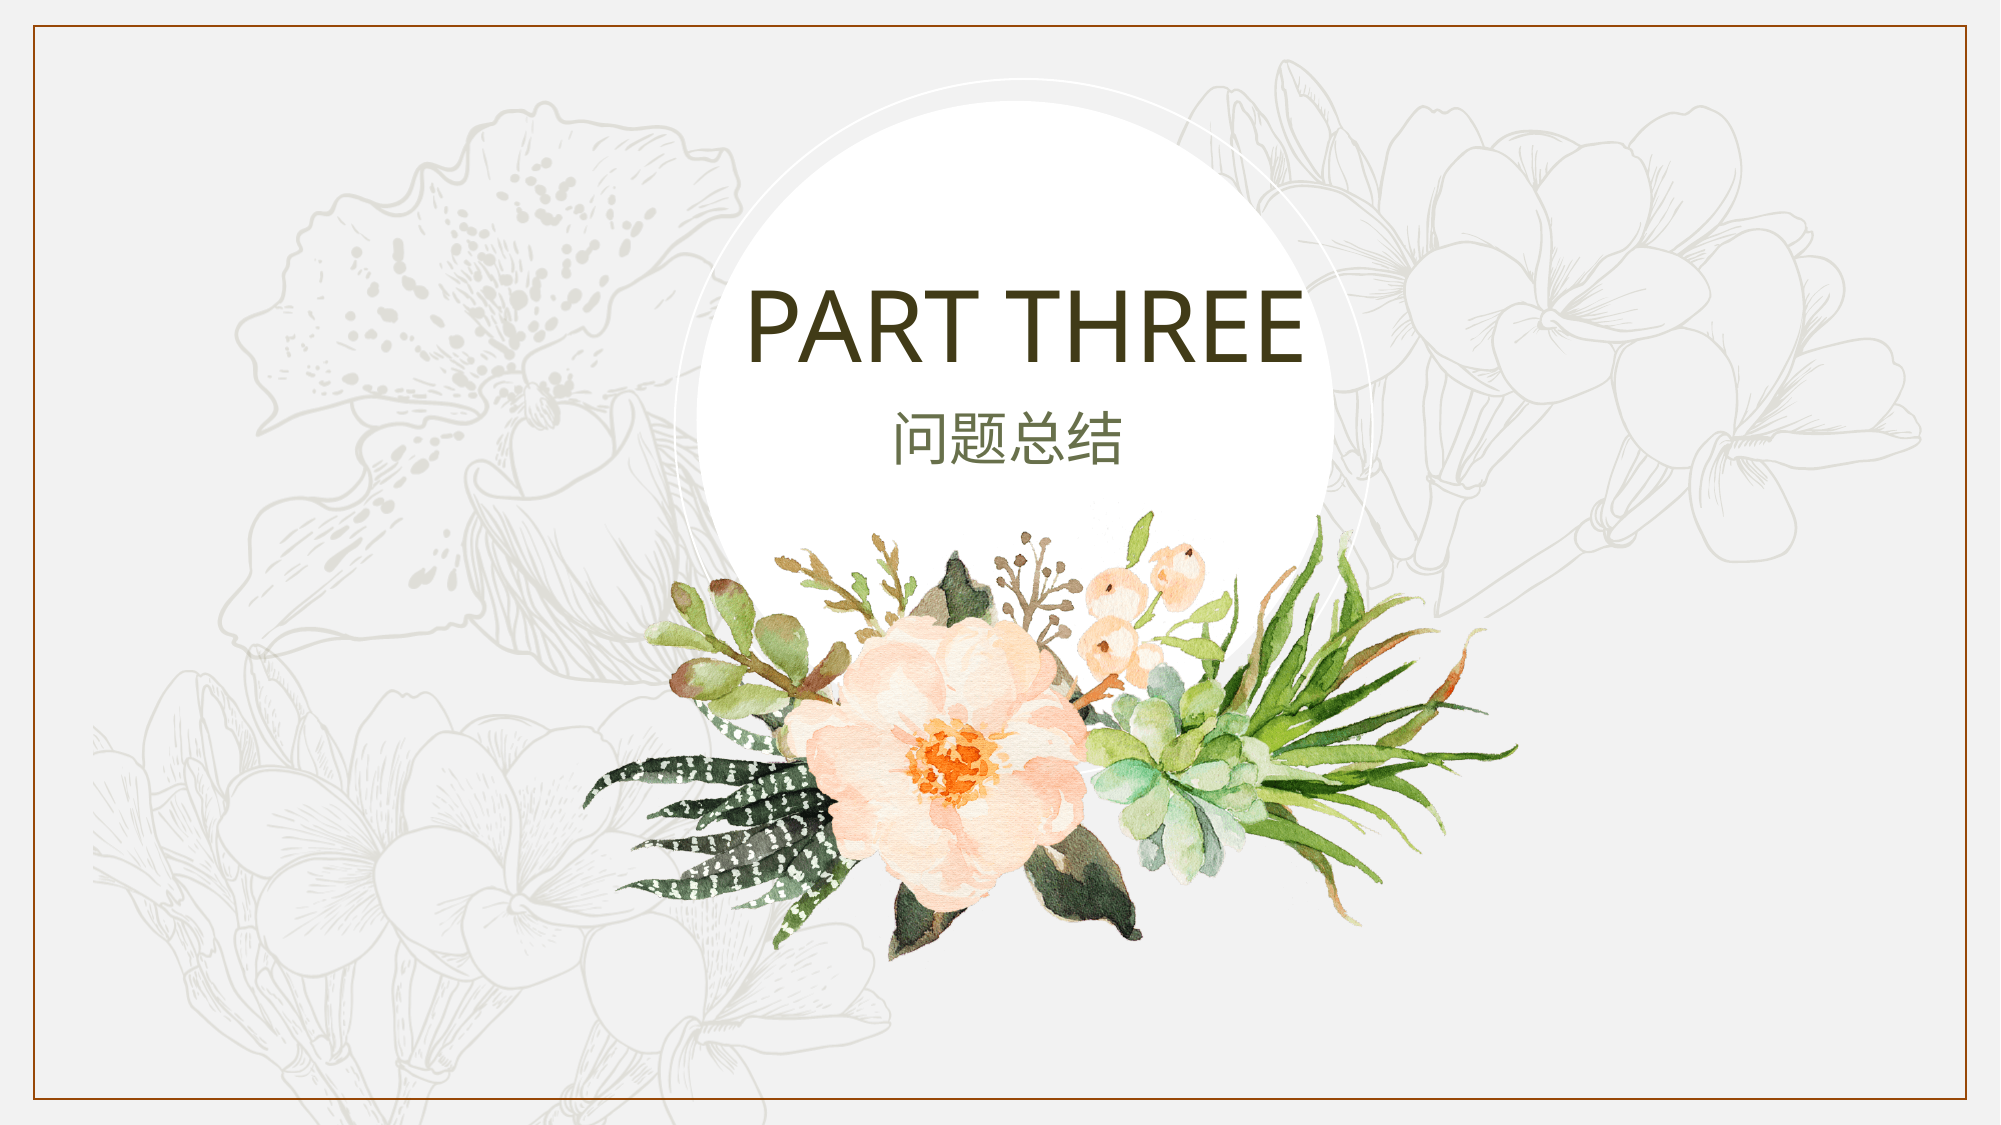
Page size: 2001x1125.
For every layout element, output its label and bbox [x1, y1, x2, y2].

text_box [33, 25, 1967, 1100]
picture [564, 482, 1533, 996]
text_box [92, 56, 1923, 1125]
